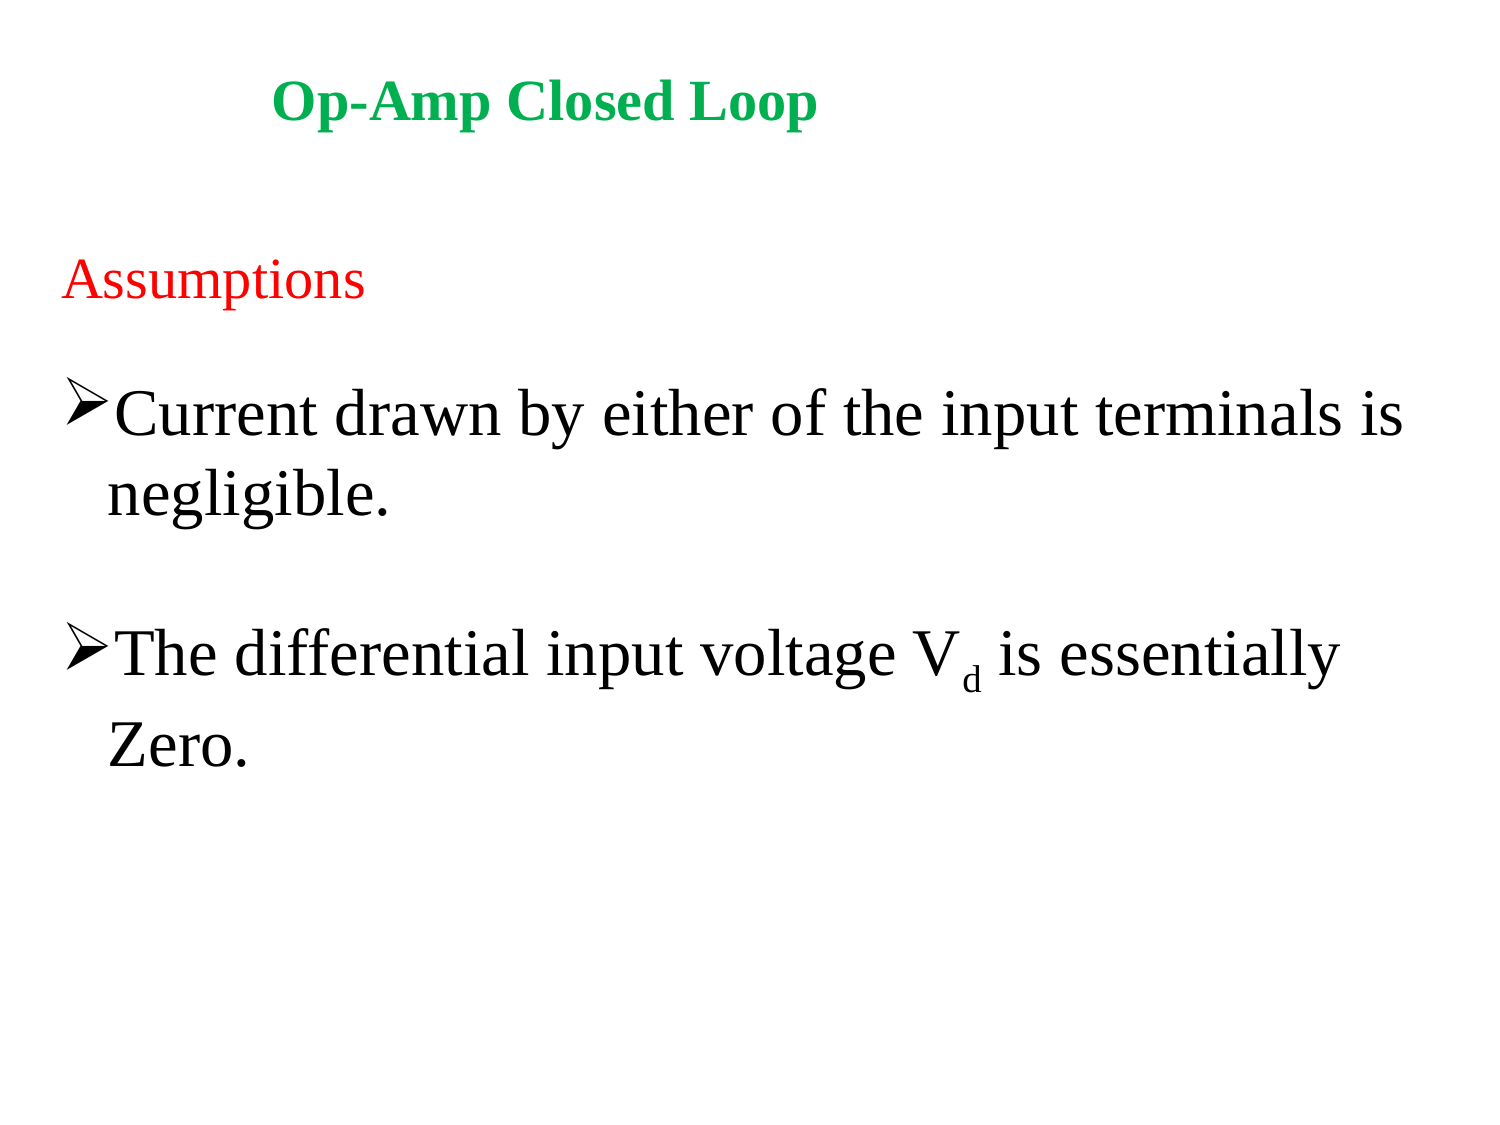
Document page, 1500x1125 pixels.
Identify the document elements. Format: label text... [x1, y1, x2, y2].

text_box Current drawn by either of the input terminals is negligible. The differential input voltage Vd is essentially Zero. [46, 361, 1483, 788]
text_box Op-Amp Closed Loop [257, 54, 835, 140]
text_box Assumptions [46, 232, 944, 318]
